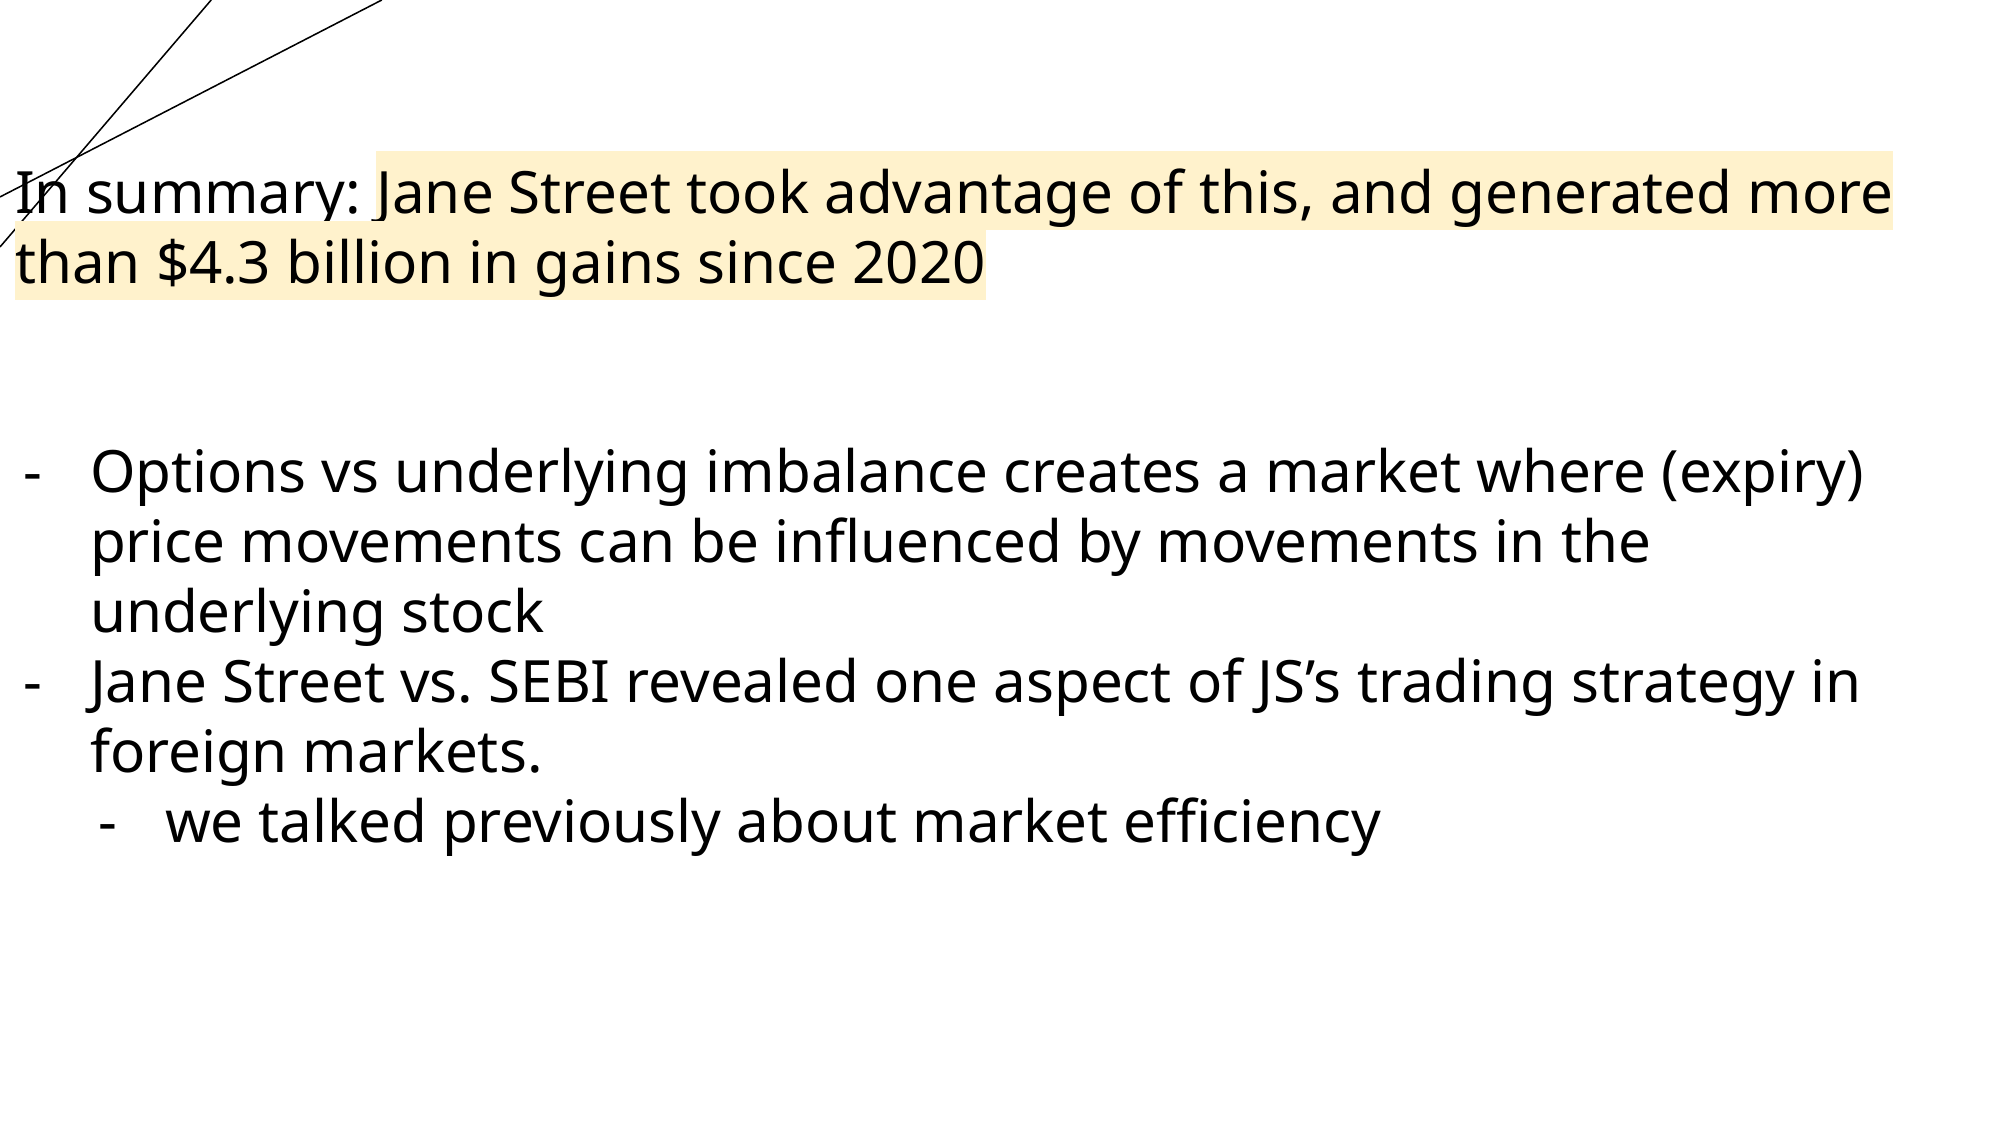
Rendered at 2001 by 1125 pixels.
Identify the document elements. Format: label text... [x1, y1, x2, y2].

text_box In summary: Jane Street took advantage of this, and generated more than $4.3 billion in gains since 2020 Options vs underlying imbalance creates a market where (expiry) price movements can be influenced by movements in the underlying stock Jane Street vs. SEBI revealed one aspect of JS’s trading strategy in foreign markets. we talked previously about market efficiency [0, 139, 1956, 940]
